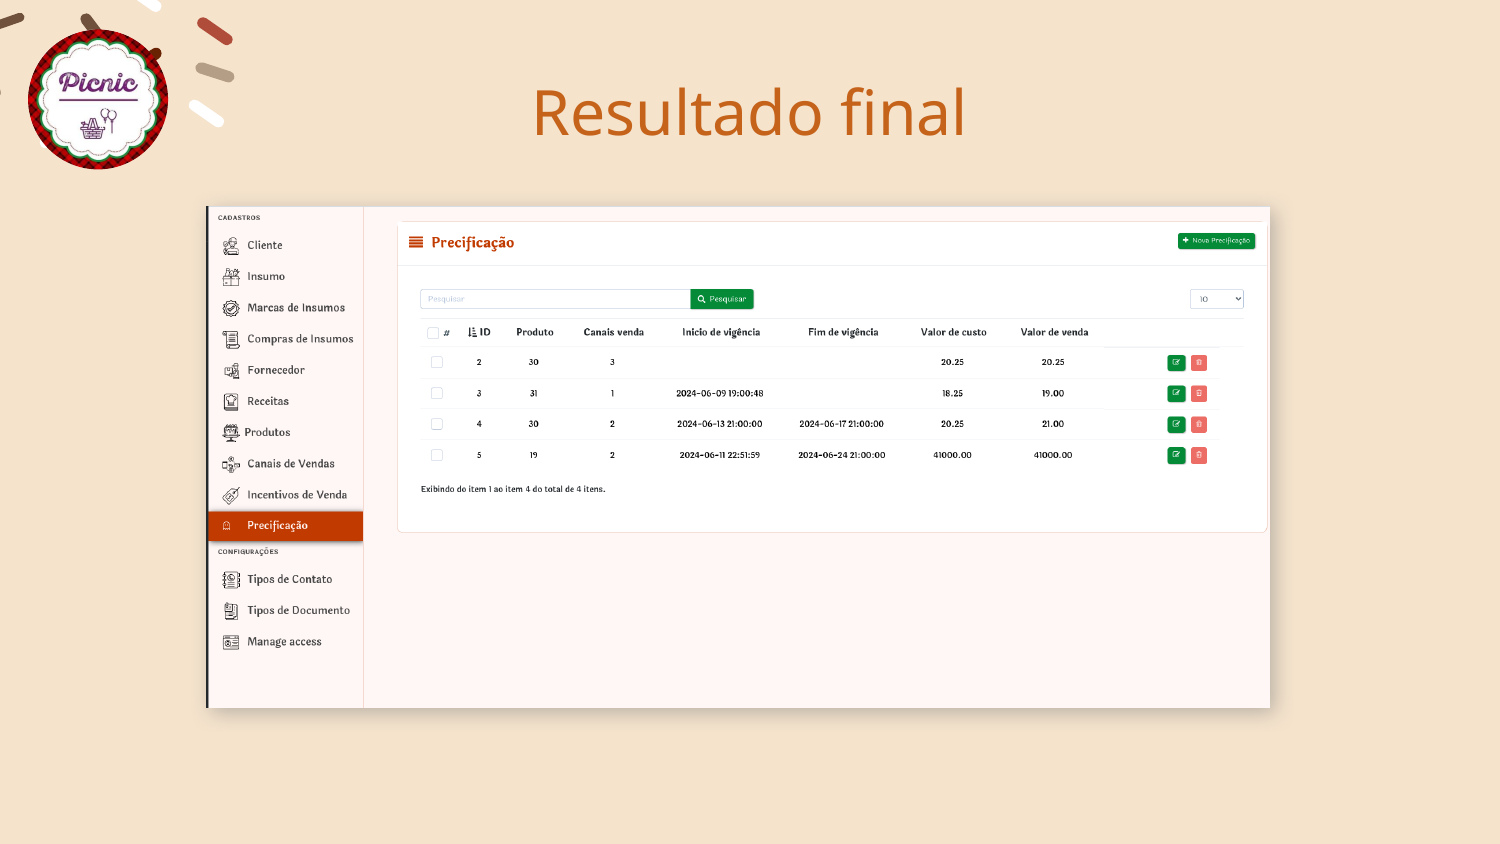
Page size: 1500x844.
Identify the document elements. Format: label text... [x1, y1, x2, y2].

text_box [28, 29, 169, 170]
title Resultado final [165, 58, 1335, 176]
picture [206, 206, 1270, 709]
